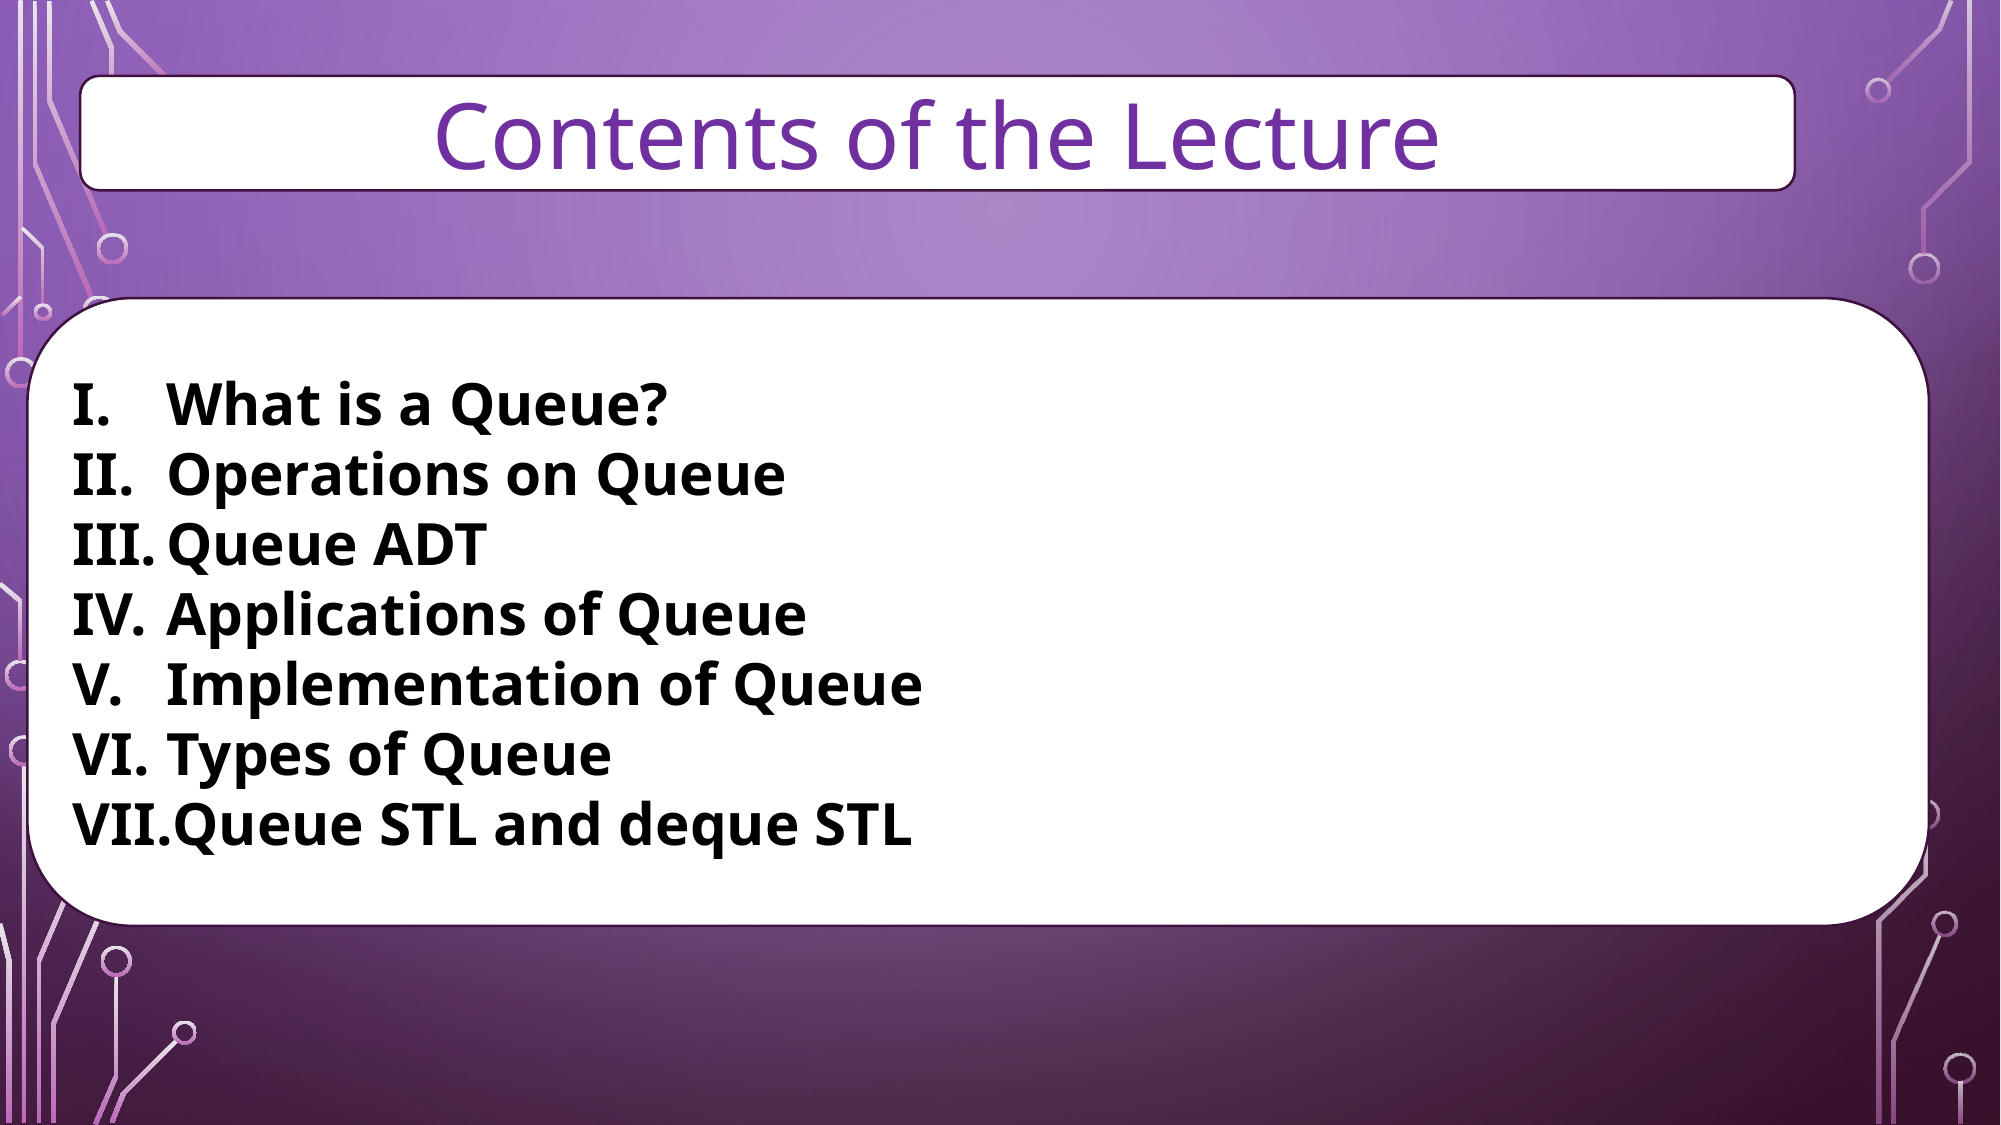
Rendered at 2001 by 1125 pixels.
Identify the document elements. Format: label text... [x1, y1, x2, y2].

text_box What is a Queue? Operations on Queue Queue ADT Applications of Queue Implementation of Queue Types of Queue Queue STL and deque STL [26, 296, 1931, 928]
text_box Contents of the Lecture [78, 74, 1797, 192]
